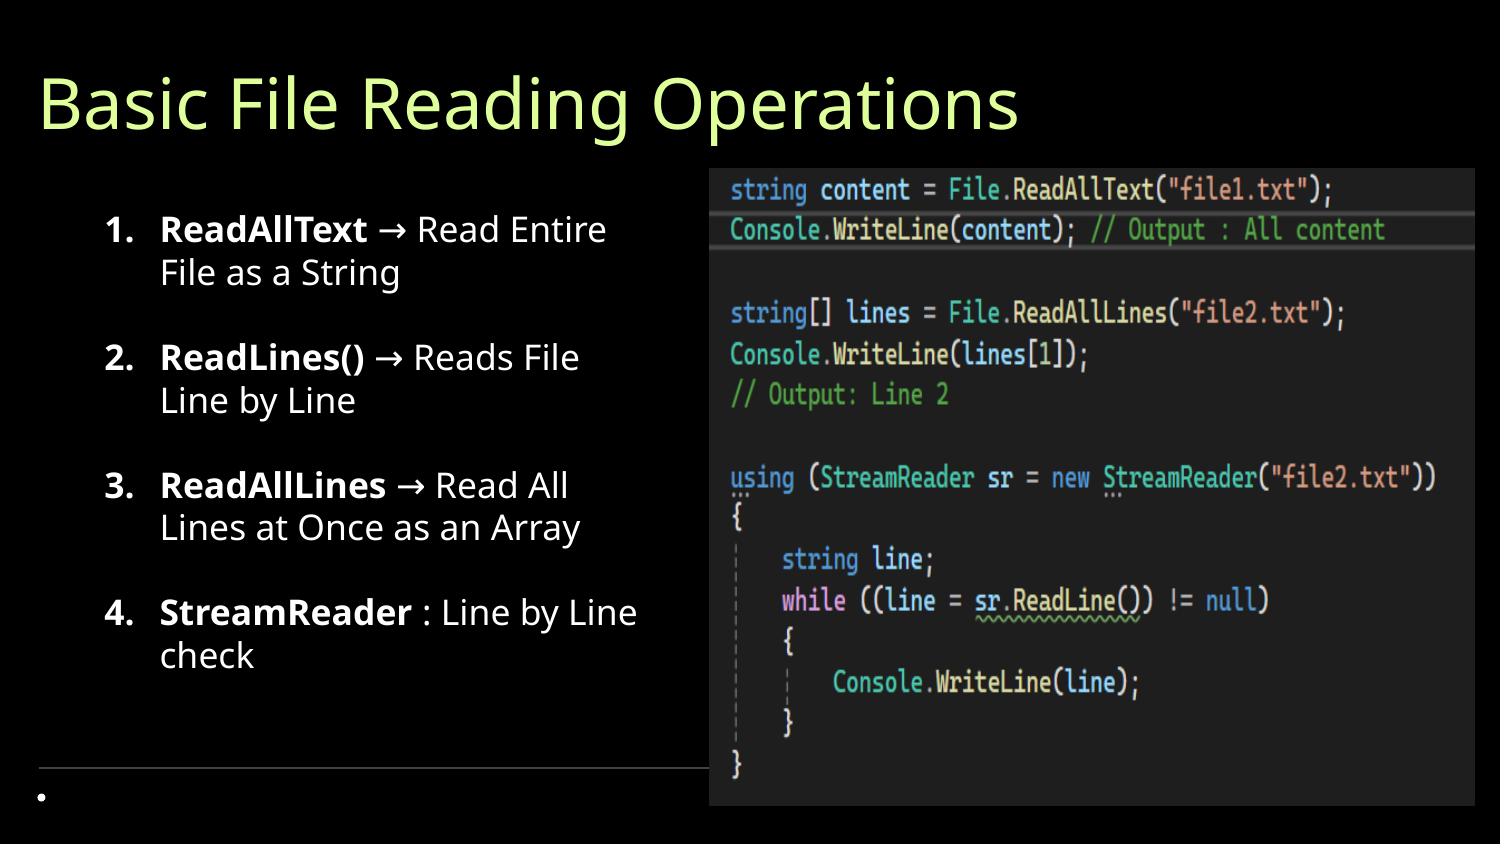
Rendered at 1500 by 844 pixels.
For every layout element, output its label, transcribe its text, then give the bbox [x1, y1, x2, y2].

picture [708, 168, 1476, 807]
text_box ReadAllText → Read Entire File as a String ReadLines() → Reads File Line by Line ReadAllLines → Read All Lines at Once as an Array StreamReader : Line by Line check [69, 192, 662, 731]
title Basic File Reading Operations [37, 37, 1055, 144]
